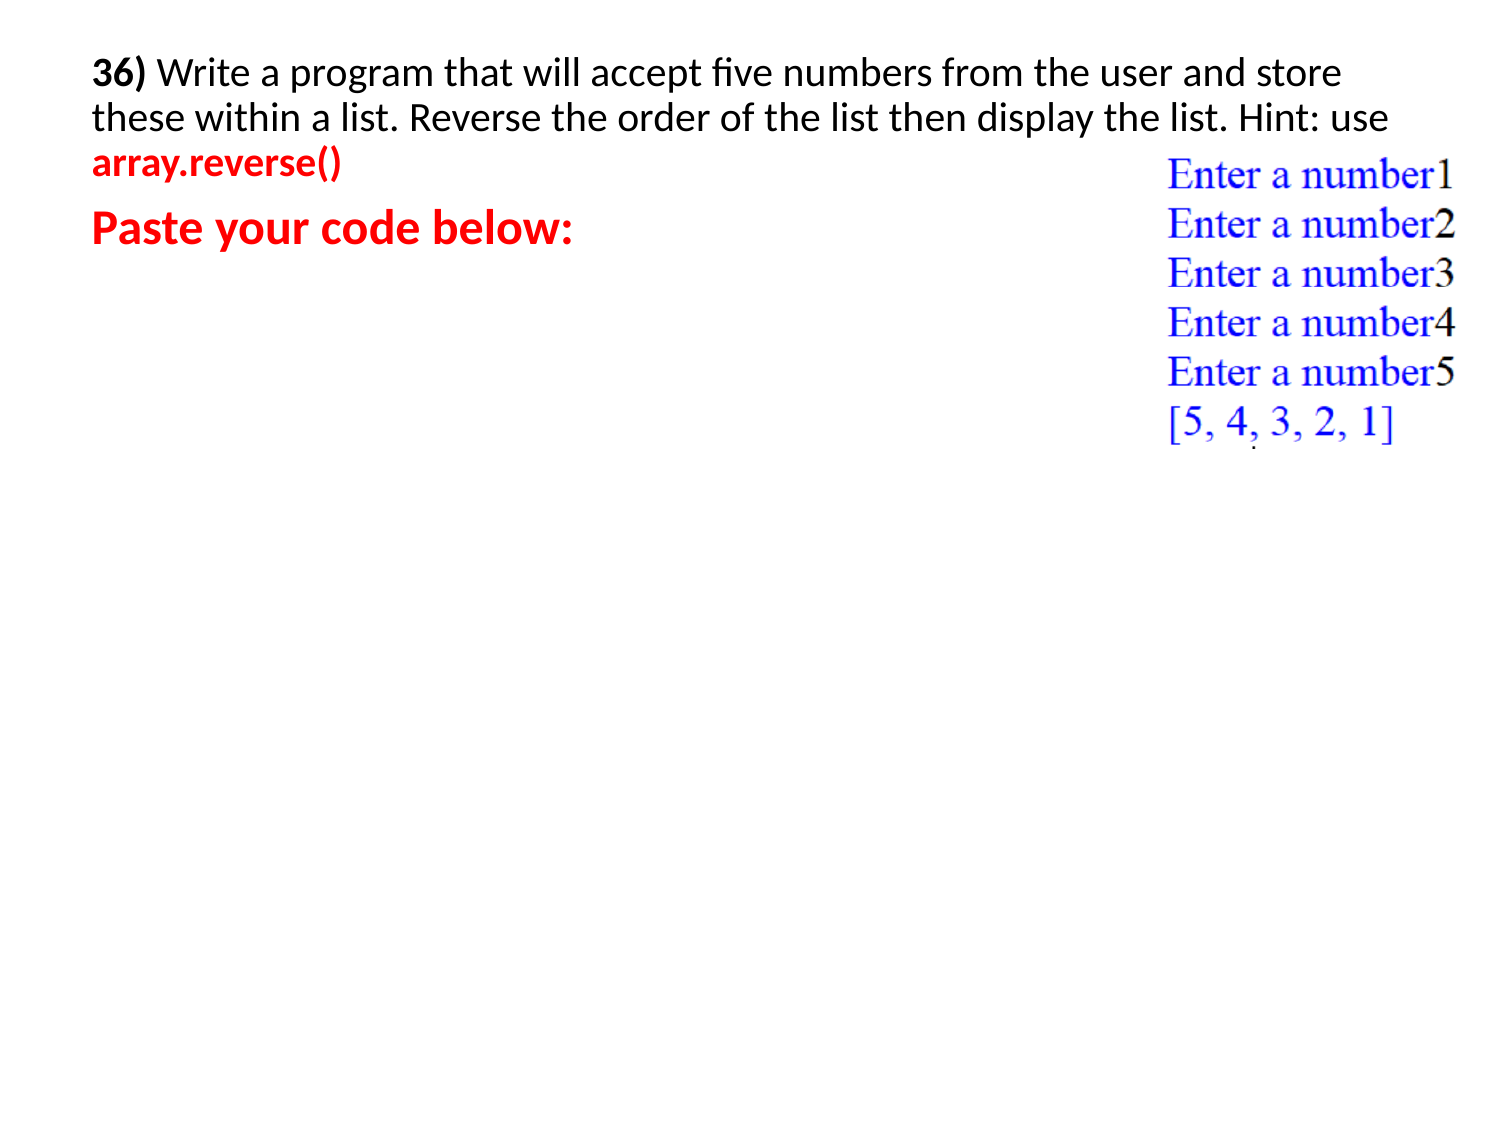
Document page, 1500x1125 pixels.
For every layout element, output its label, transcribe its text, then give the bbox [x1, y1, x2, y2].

picture [1163, 148, 1463, 449]
list 36) Write a program that will accept five numbers from the user and store these within a list. Reverse the order of the list then display the list. Hint: use array.reverse() Paste your code below: [76, 42, 1427, 786]
